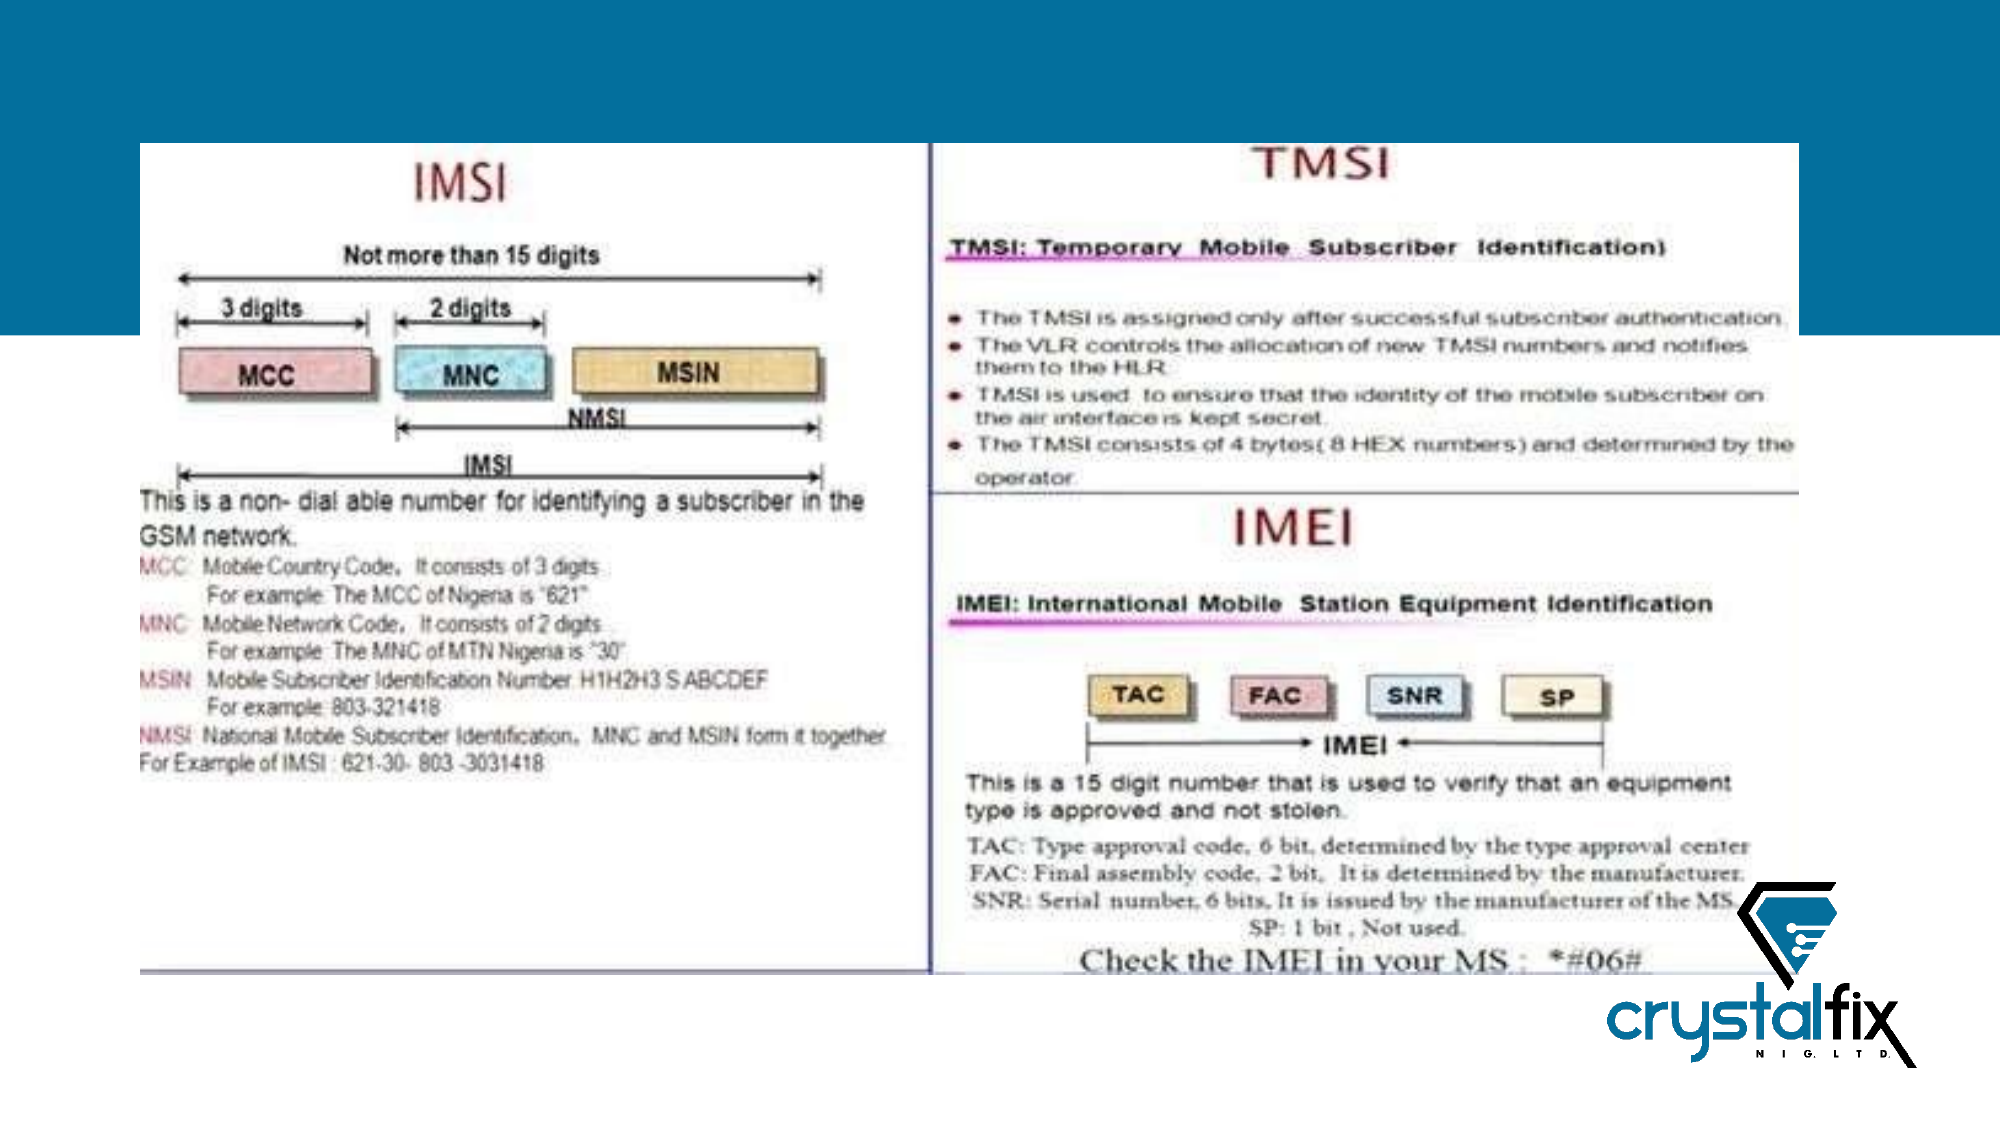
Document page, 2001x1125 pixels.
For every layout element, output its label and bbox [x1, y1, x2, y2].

text_box [0, 0, 2000, 336]
picture [140, 144, 1917, 1068]
